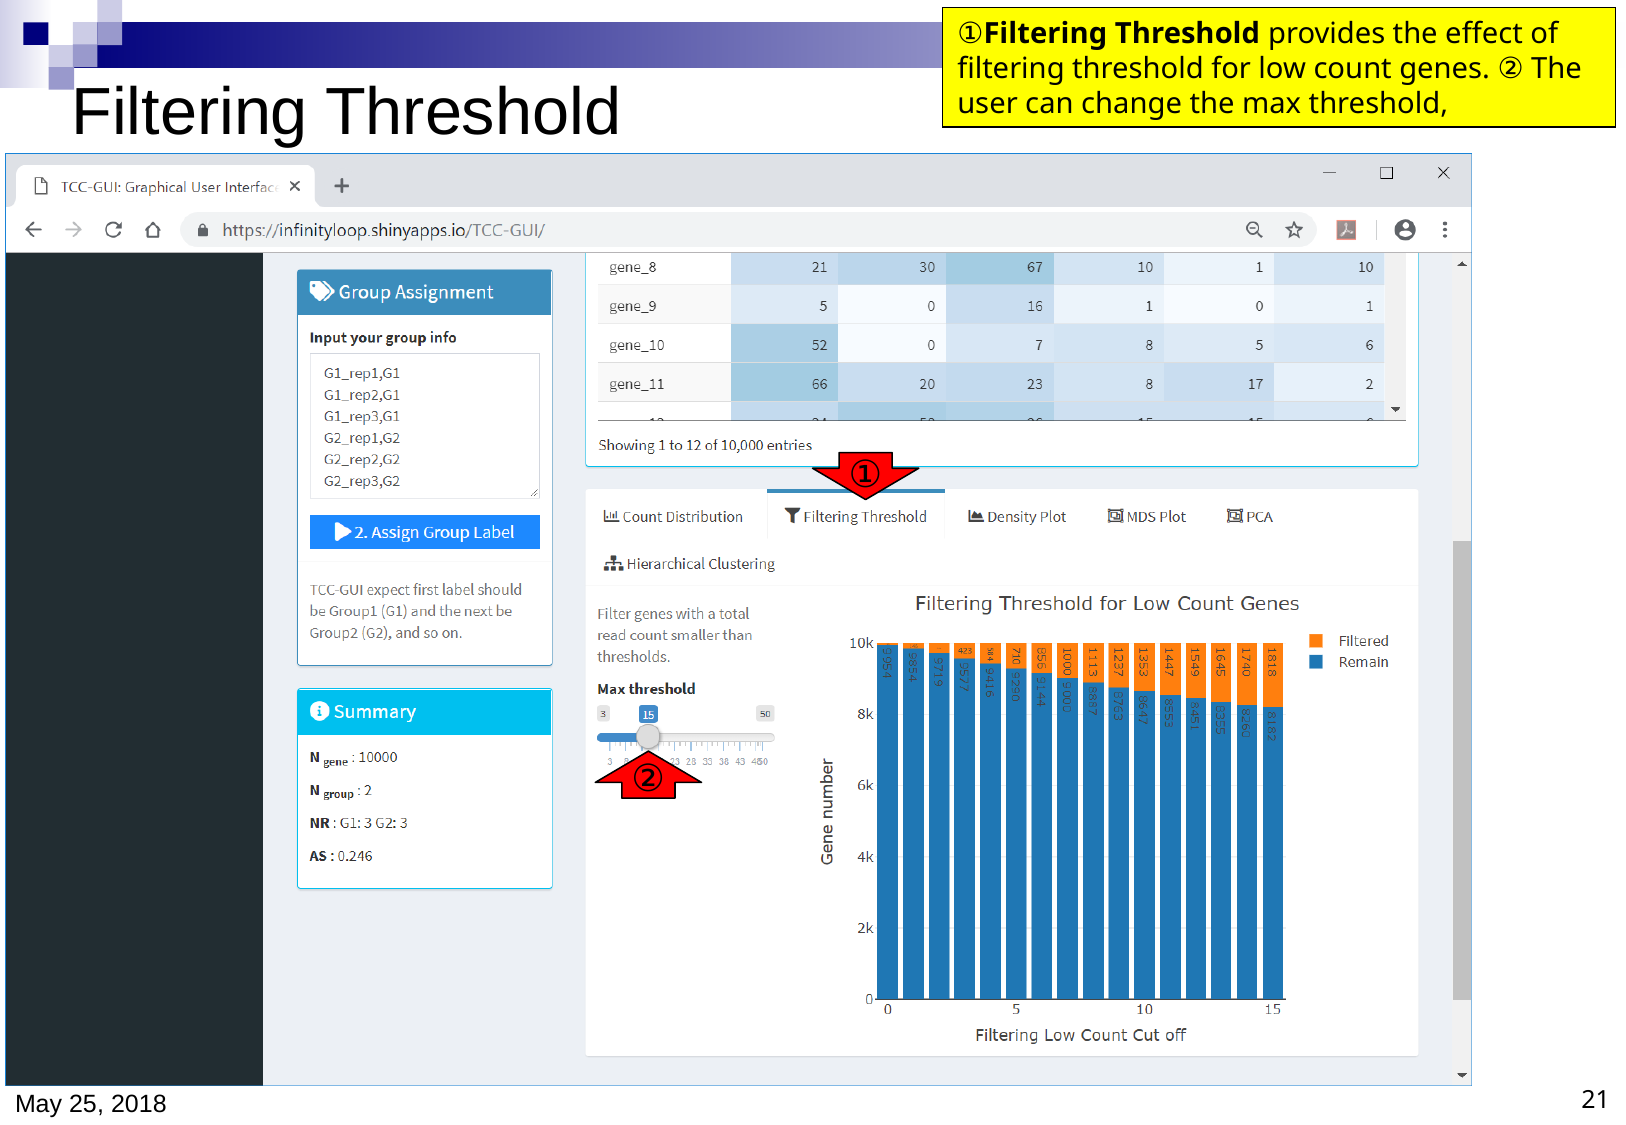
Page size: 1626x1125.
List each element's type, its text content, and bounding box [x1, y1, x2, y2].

picture [5, 153, 1472, 1086]
title Filtering Threshold [56, 30, 955, 151]
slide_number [0, 1082, 423, 1125]
slide_number 21 [1245, 1049, 1625, 1125]
text_box ①Filtering Threshold provides the effect of filtering threshold for low count genes. ② The user can change the max threshold, [942, 7, 1616, 128]
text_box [812, 442, 919, 504]
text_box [595, 746, 702, 808]
